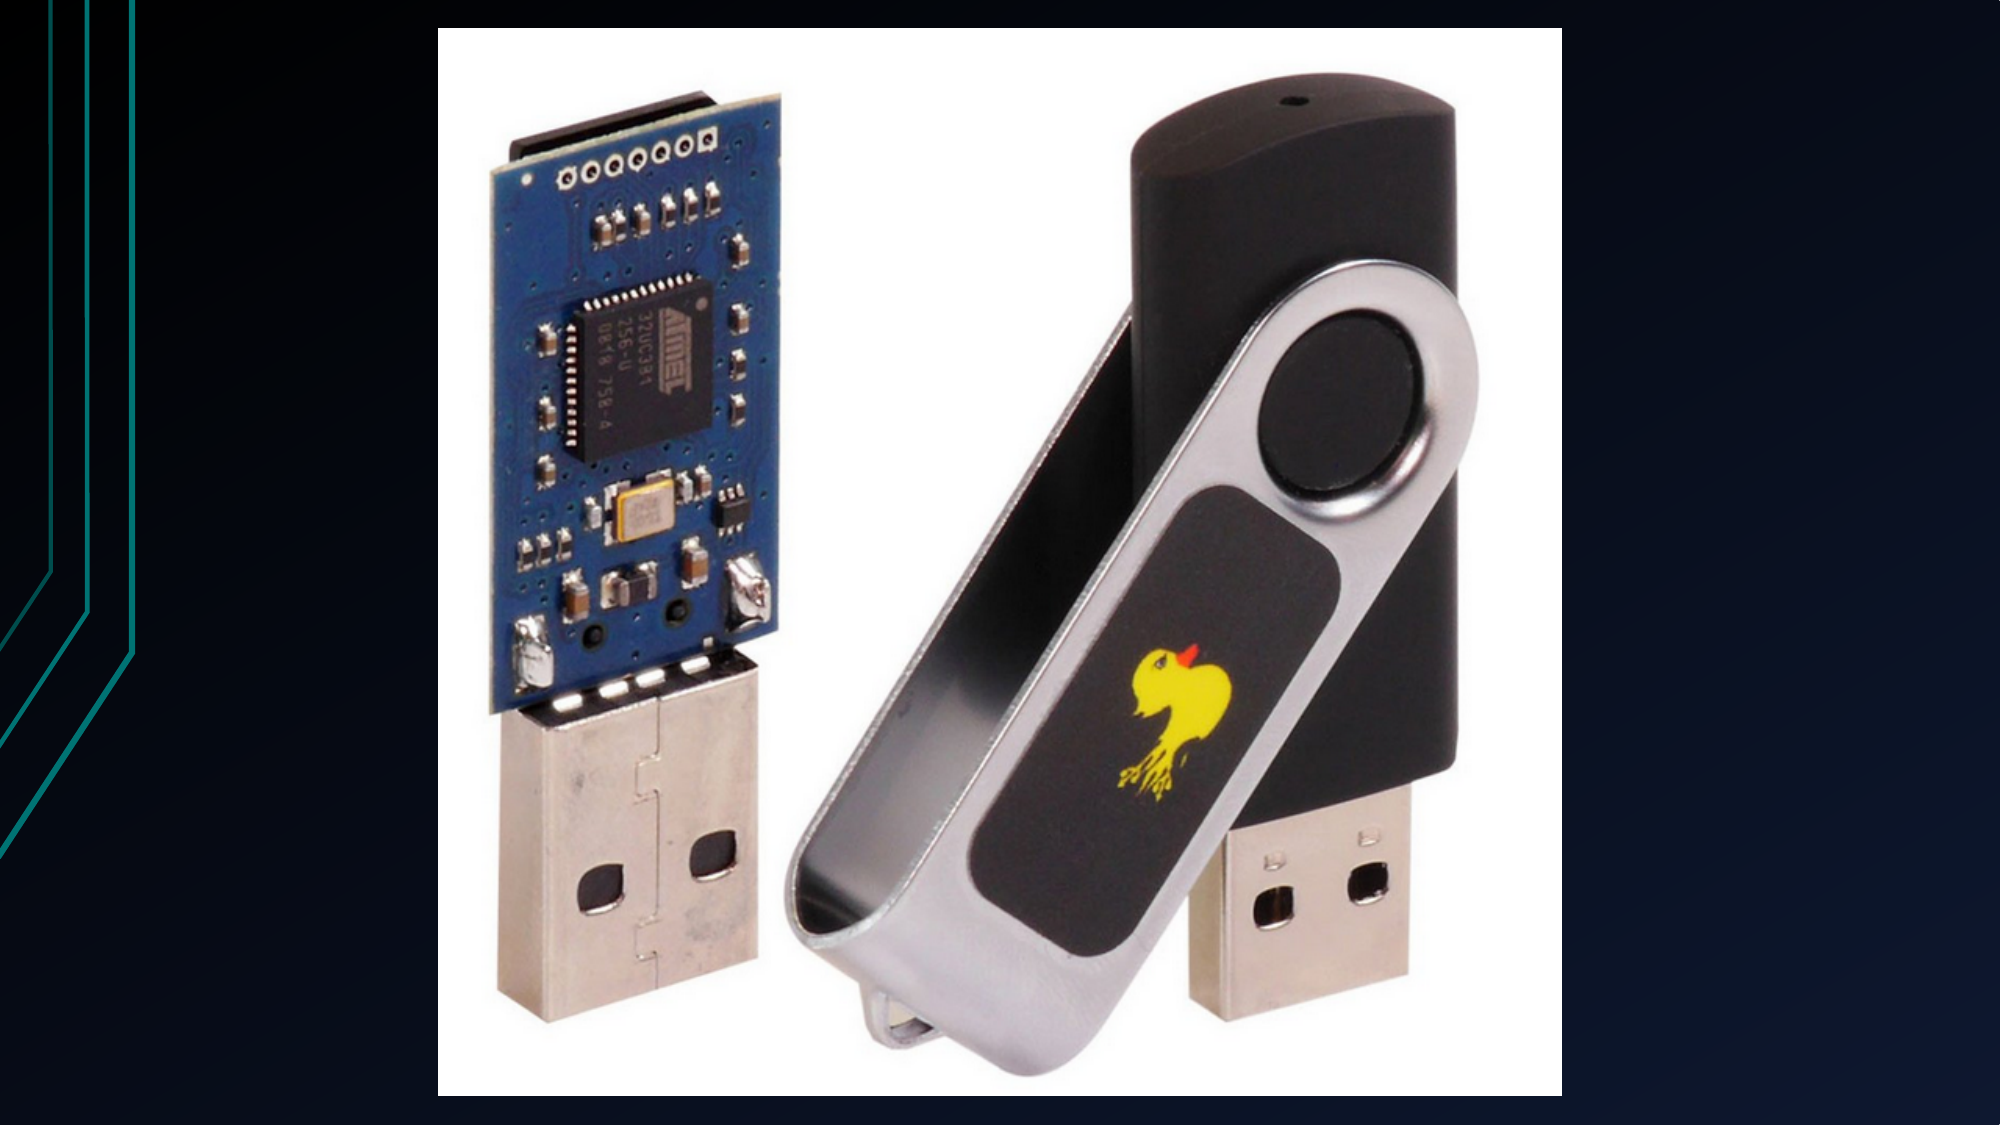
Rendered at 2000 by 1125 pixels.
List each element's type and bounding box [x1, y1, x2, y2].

picture [437, 28, 1562, 1097]
